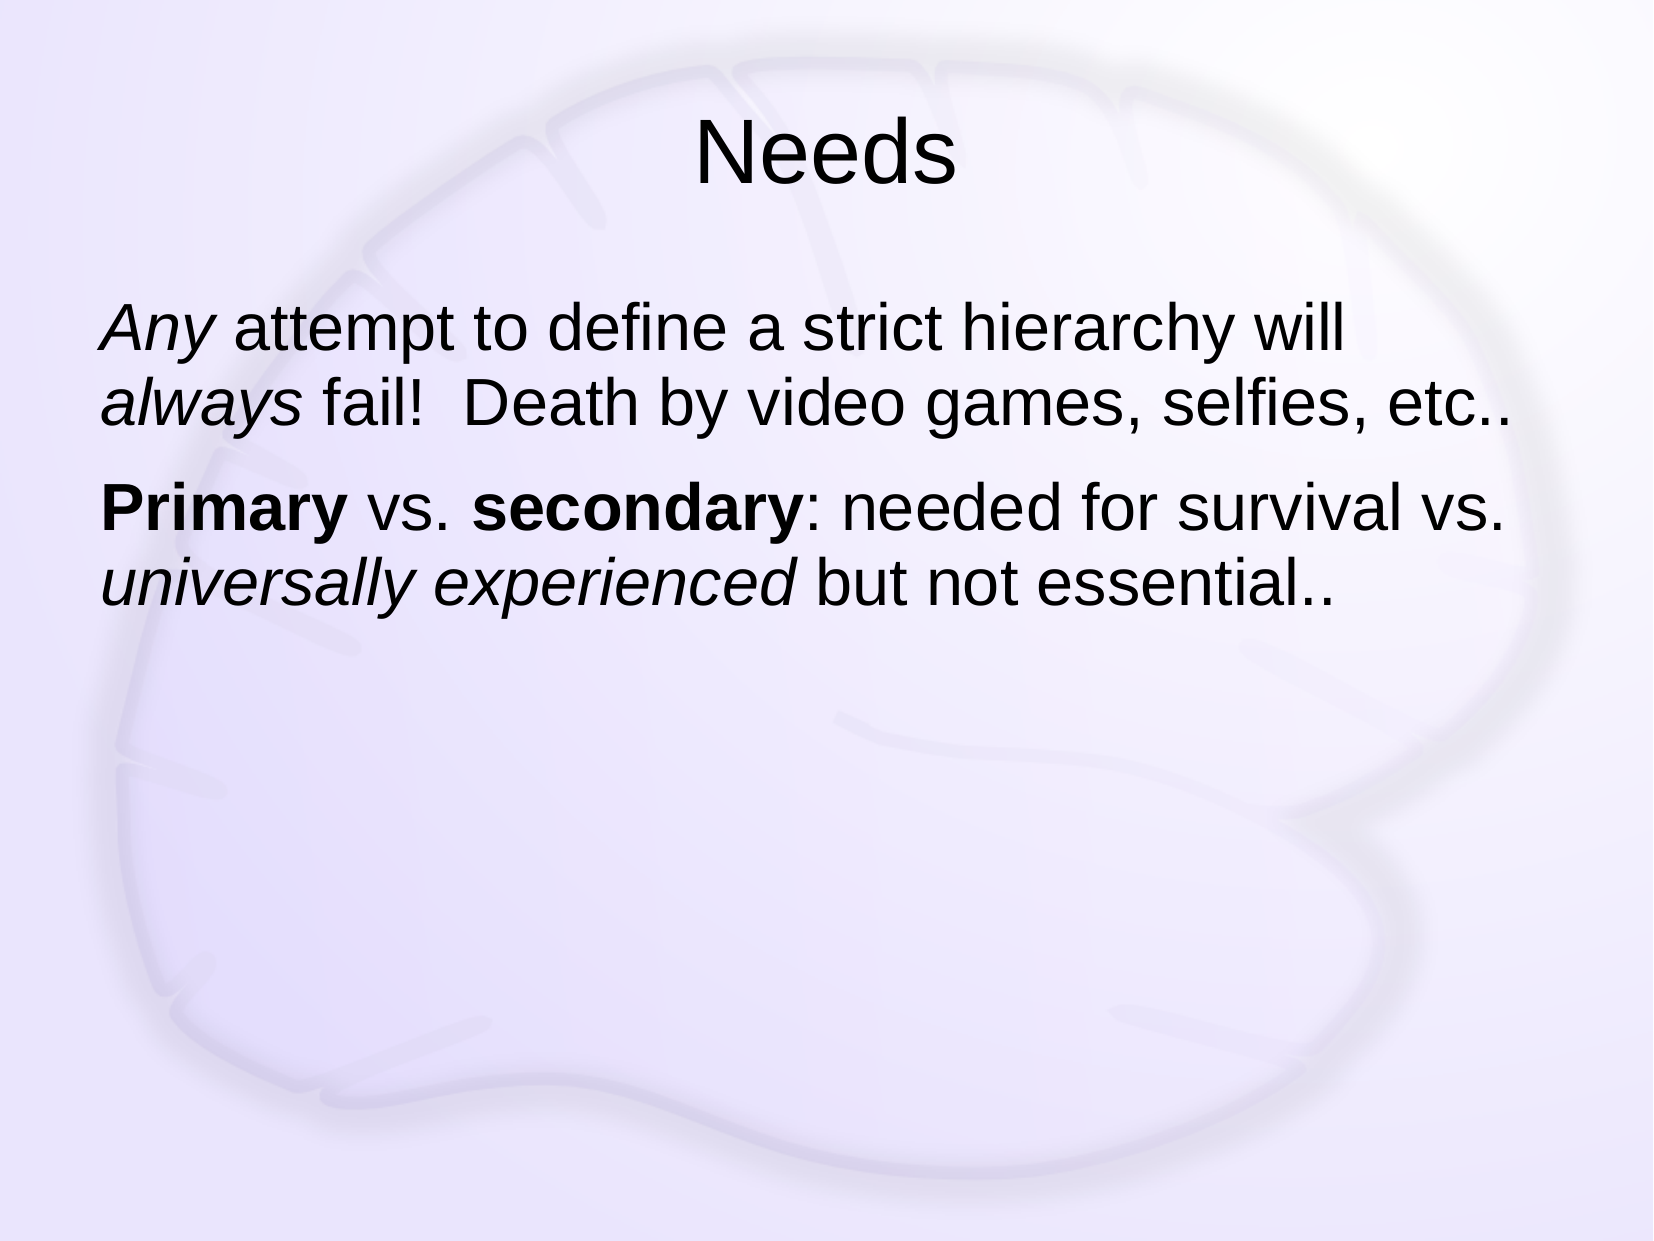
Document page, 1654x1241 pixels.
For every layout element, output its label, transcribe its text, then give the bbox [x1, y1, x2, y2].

picture [0, 0, 1654, 1241]
list Any attempt to define a strict hierarchy will always fail! Death by video games, selfies, etc.. Primary vs. secondary: needed for survival vs. universally experienced but not essential.. [82, 290, 1571, 1110]
title Needs [82, 49, 1571, 257]
